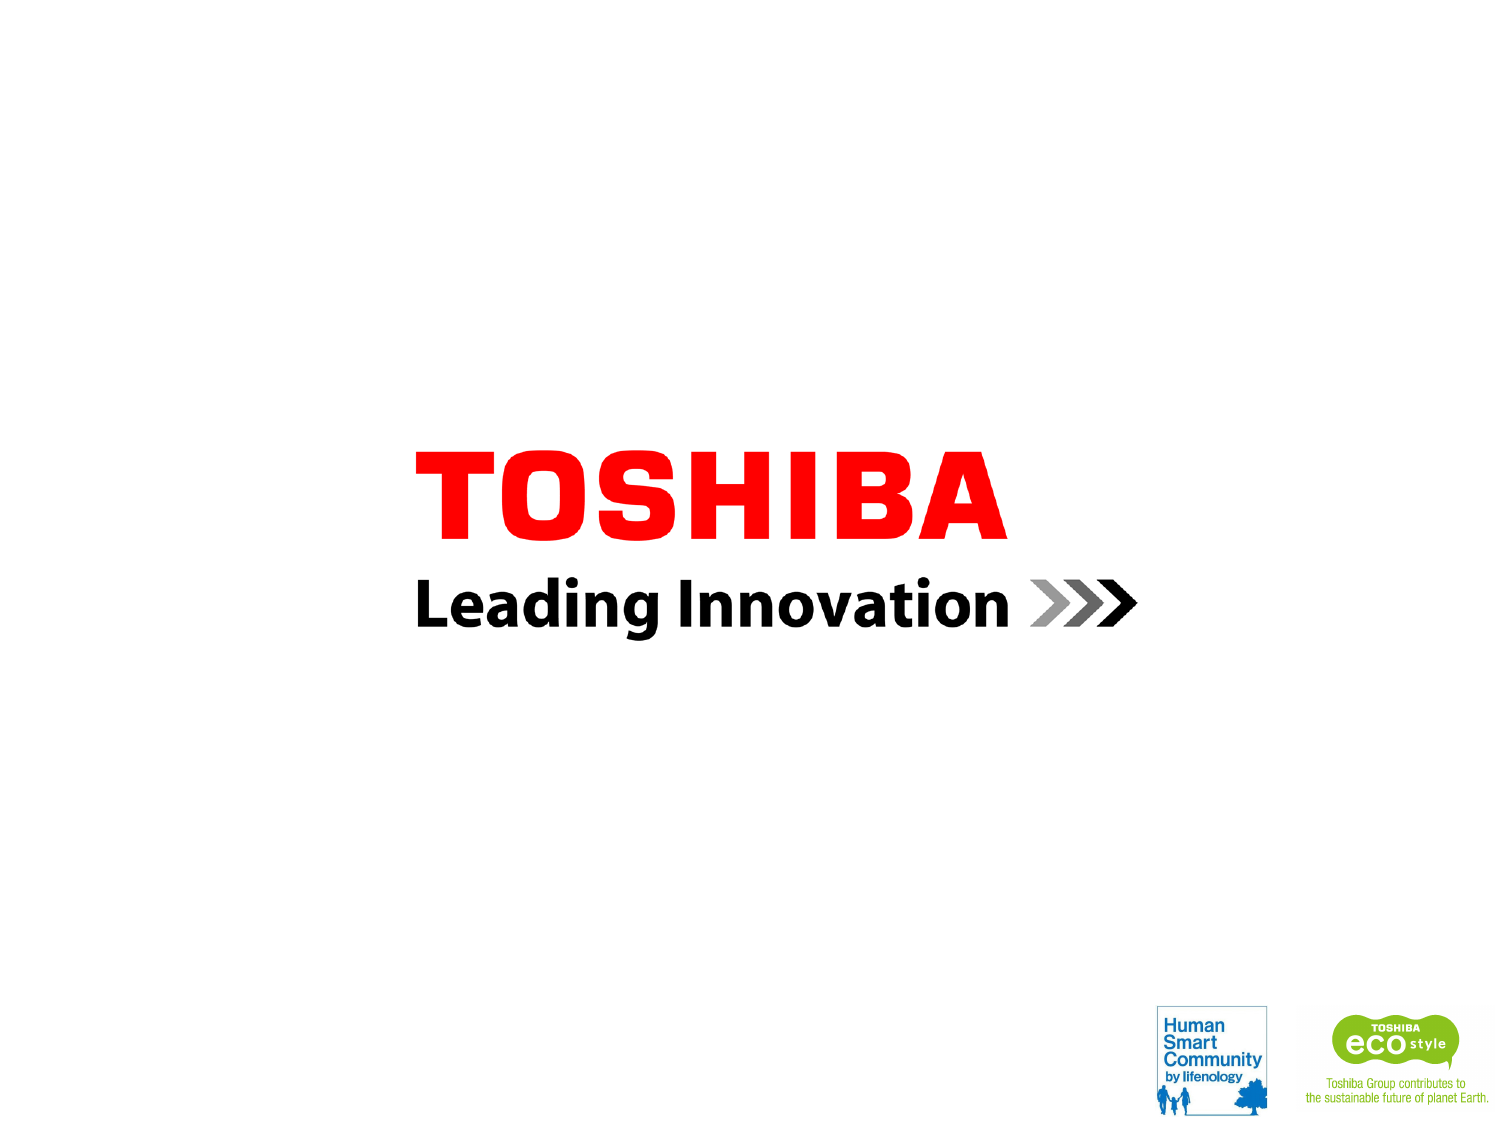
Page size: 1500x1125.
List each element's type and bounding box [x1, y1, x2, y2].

picture [1296, 1005, 1495, 1112]
picture [1155, 1005, 1268, 1118]
text_box [0, 0, 1500, 1125]
